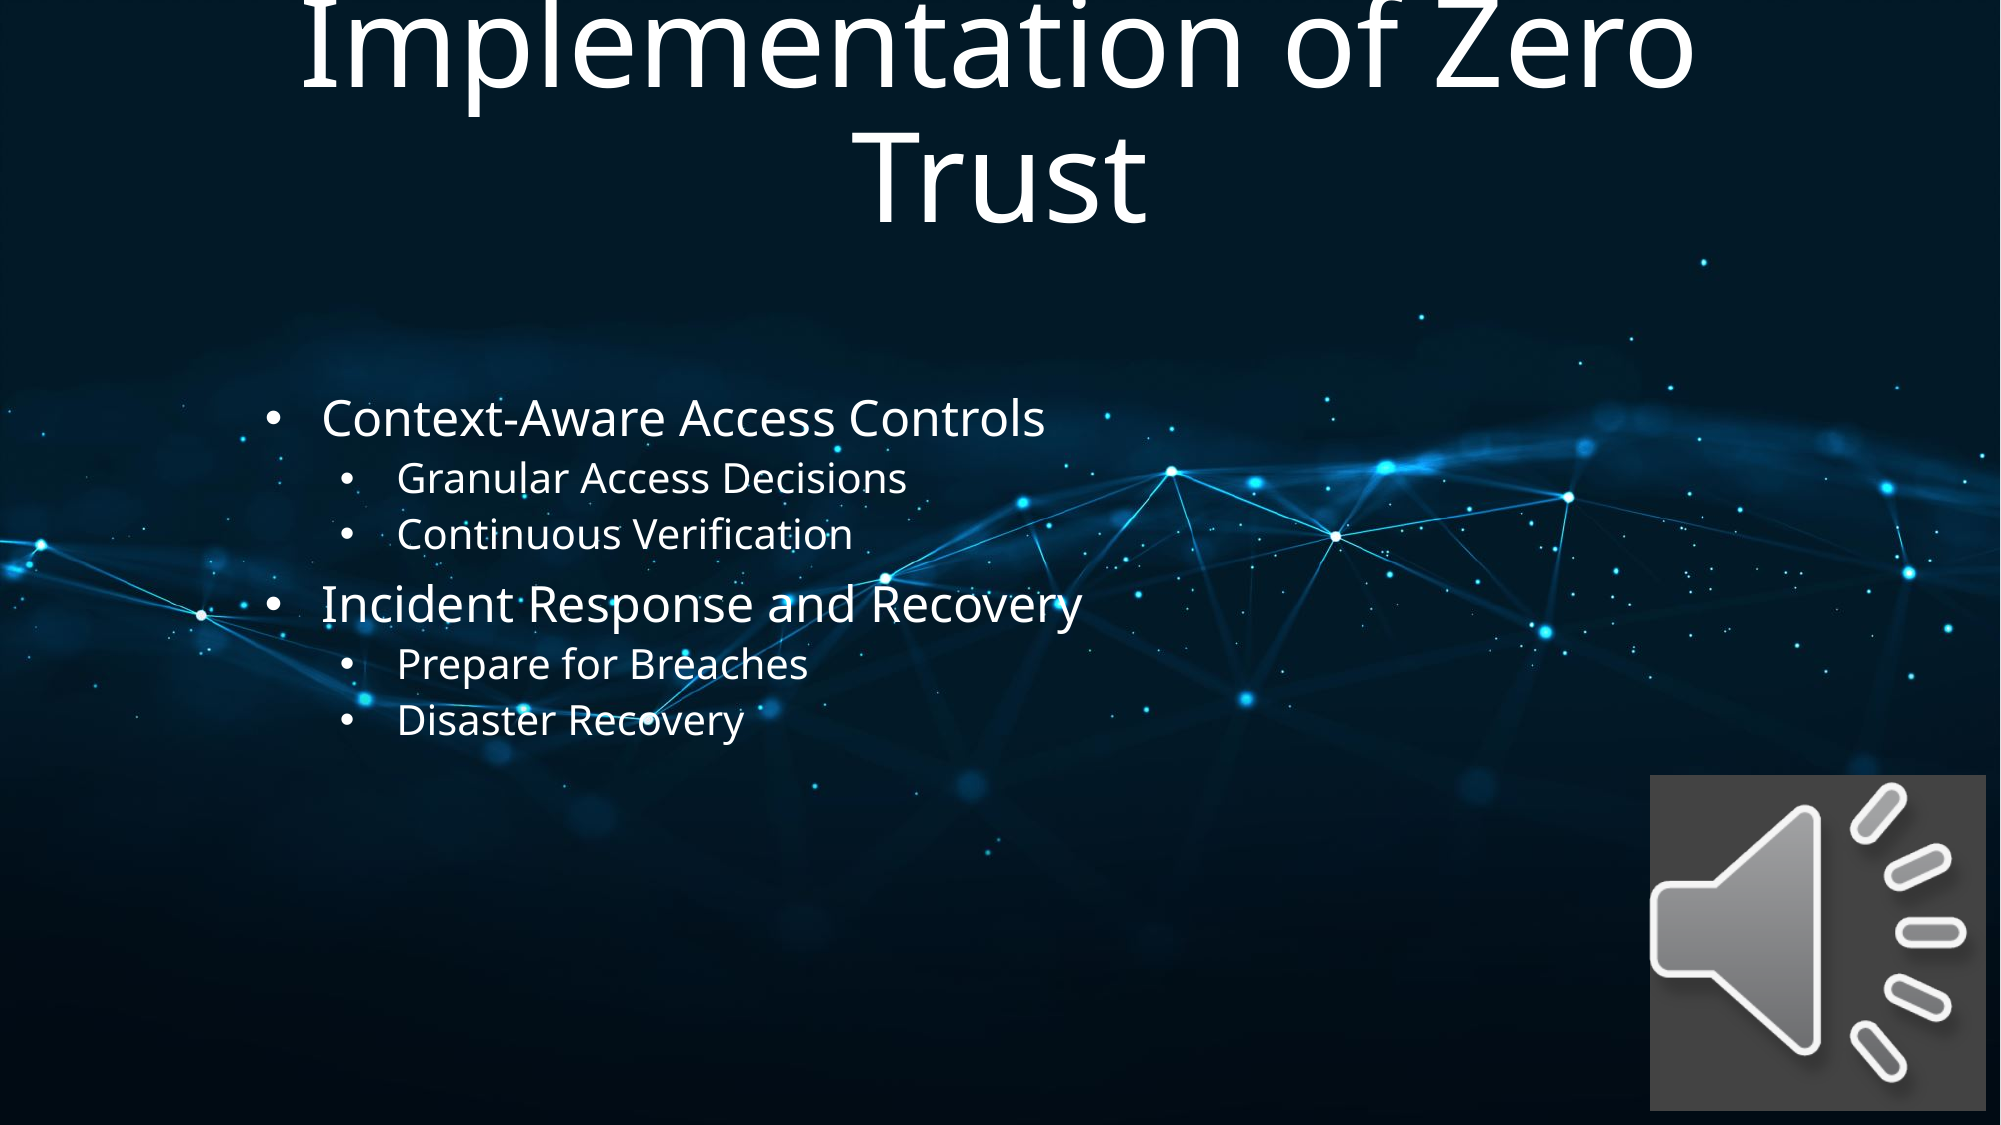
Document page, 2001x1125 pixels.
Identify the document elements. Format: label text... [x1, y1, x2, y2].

picture [0, 0, 2001, 1125]
subtitle Context-Aware Access Controls Granular Access Decisions Continuous Verification Incident Response and Recovery Prepare for Breaches Disaster Recovery [249, 385, 1750, 809]
title Implementation of Zero Trust [249, 0, 1750, 258]
